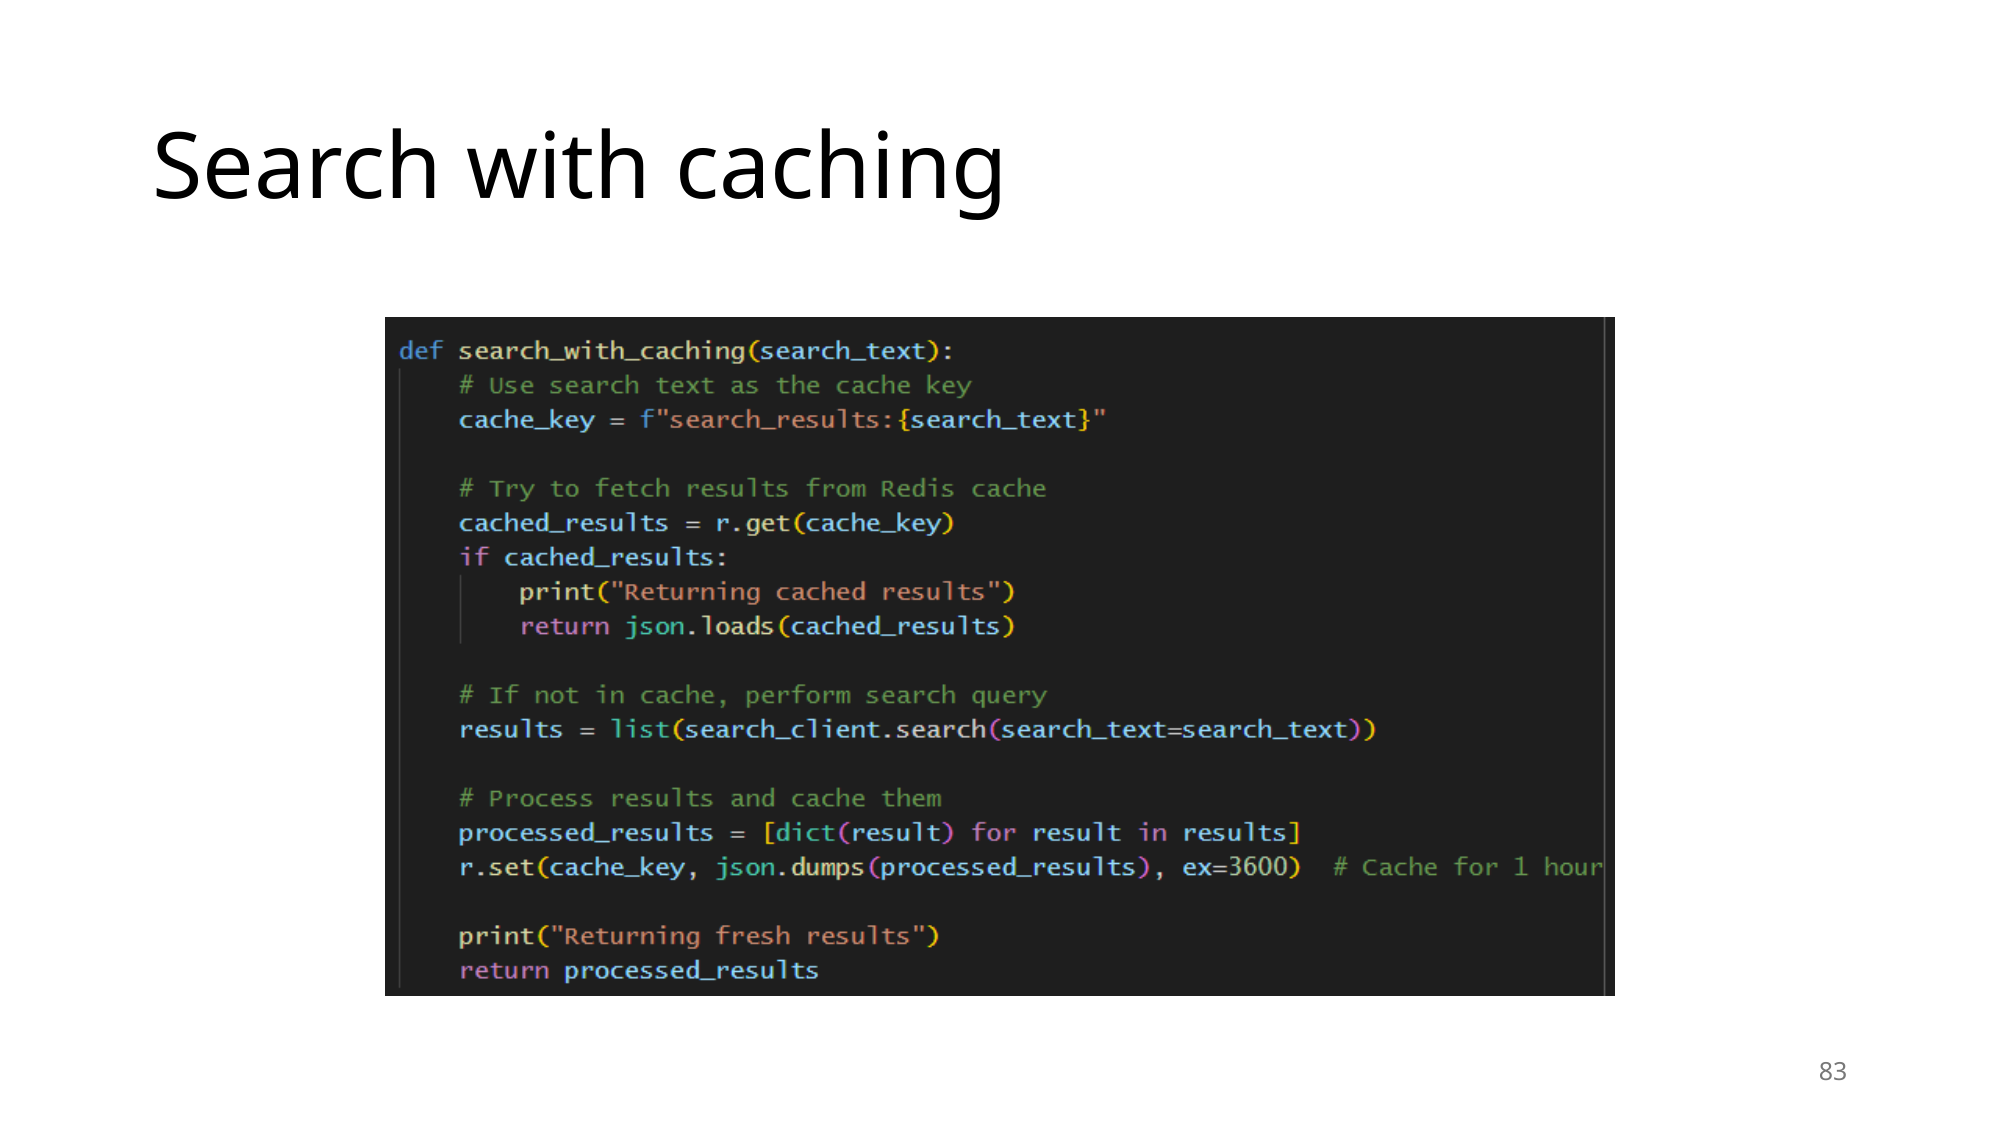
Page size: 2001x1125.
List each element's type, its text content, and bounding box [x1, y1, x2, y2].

slide_number 83 [1412, 1042, 1863, 1103]
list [384, 316, 1616, 996]
title Search with caching [137, 59, 1863, 278]
